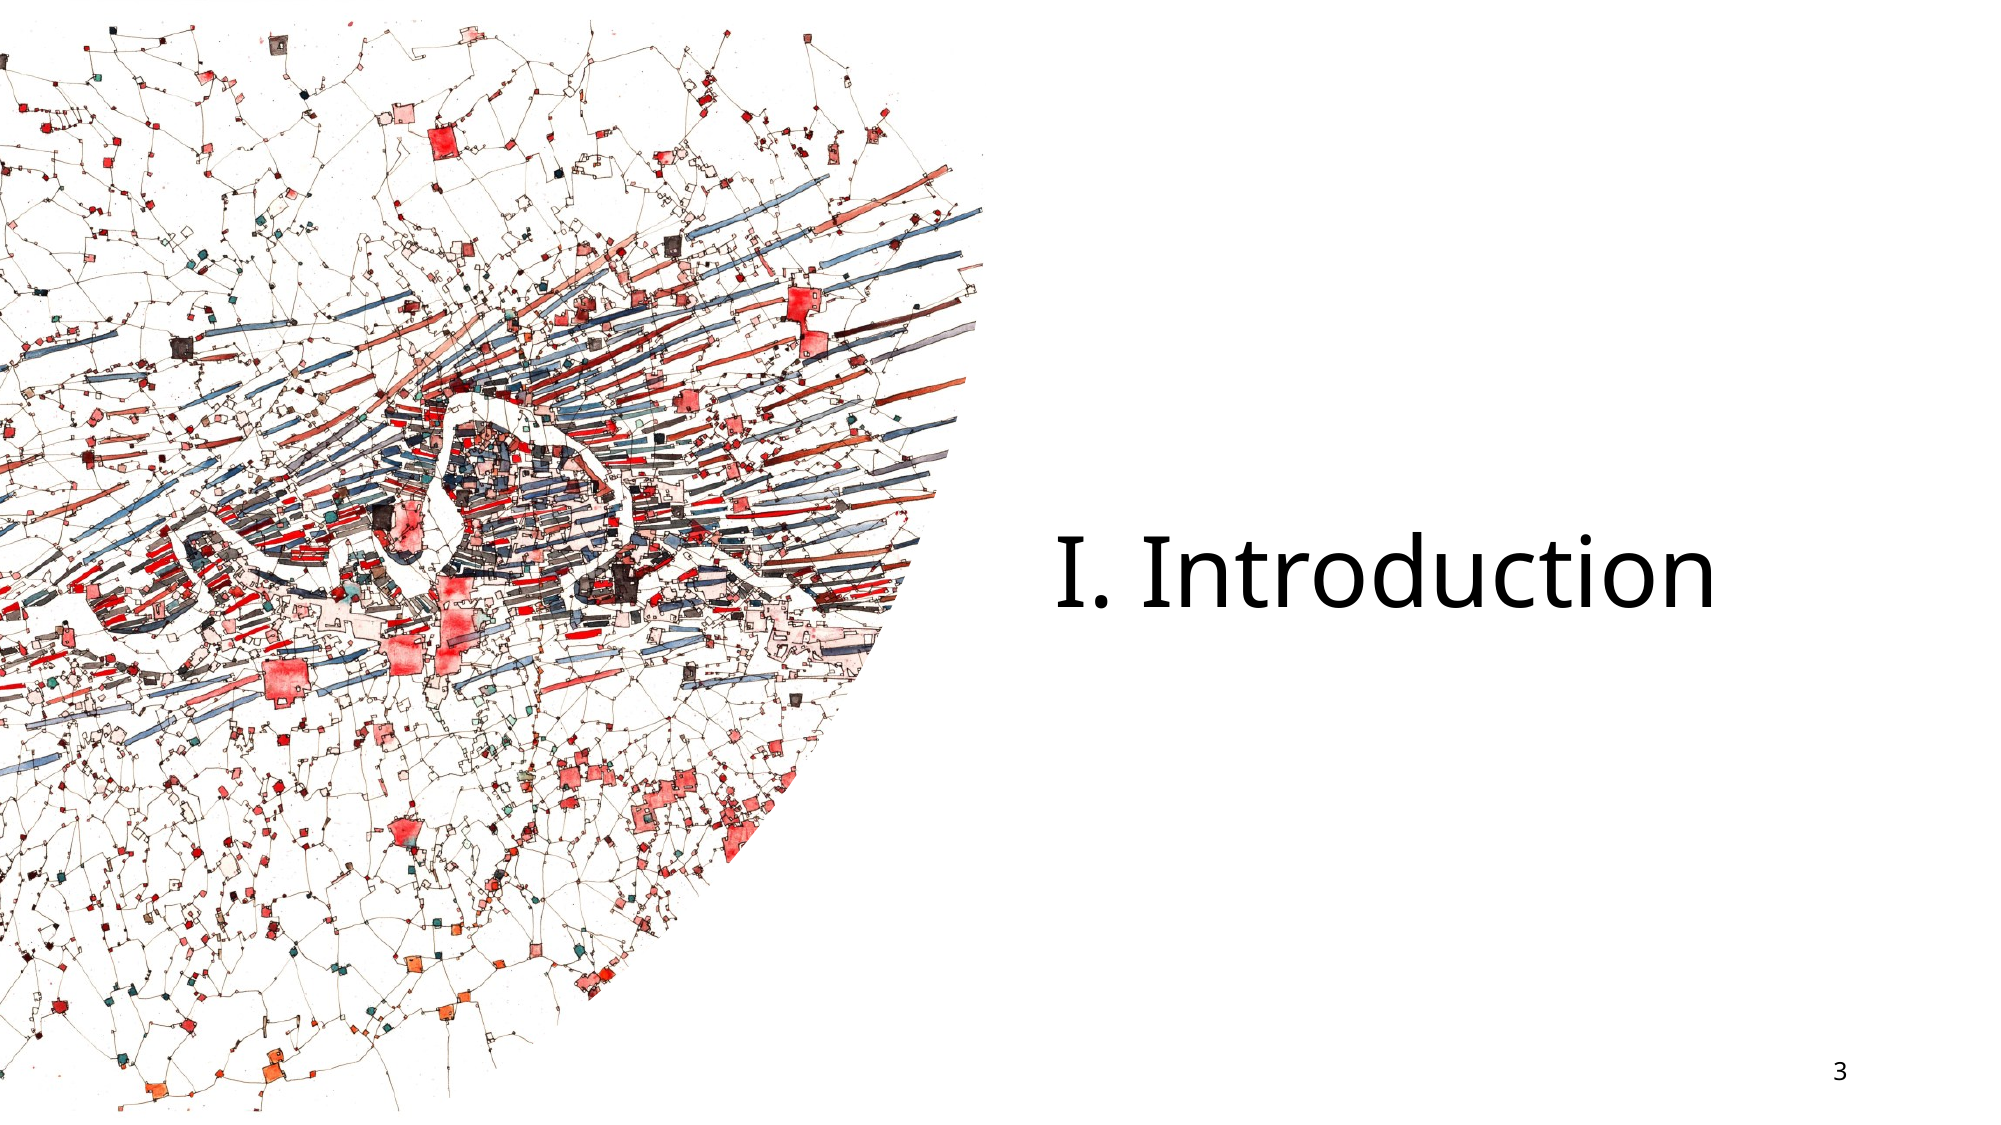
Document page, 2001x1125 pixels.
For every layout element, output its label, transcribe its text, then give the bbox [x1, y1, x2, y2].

picture [0, 0, 989, 1125]
slide_number 3 [1412, 1042, 1863, 1103]
title I. Introduction [1039, 488, 1786, 637]
